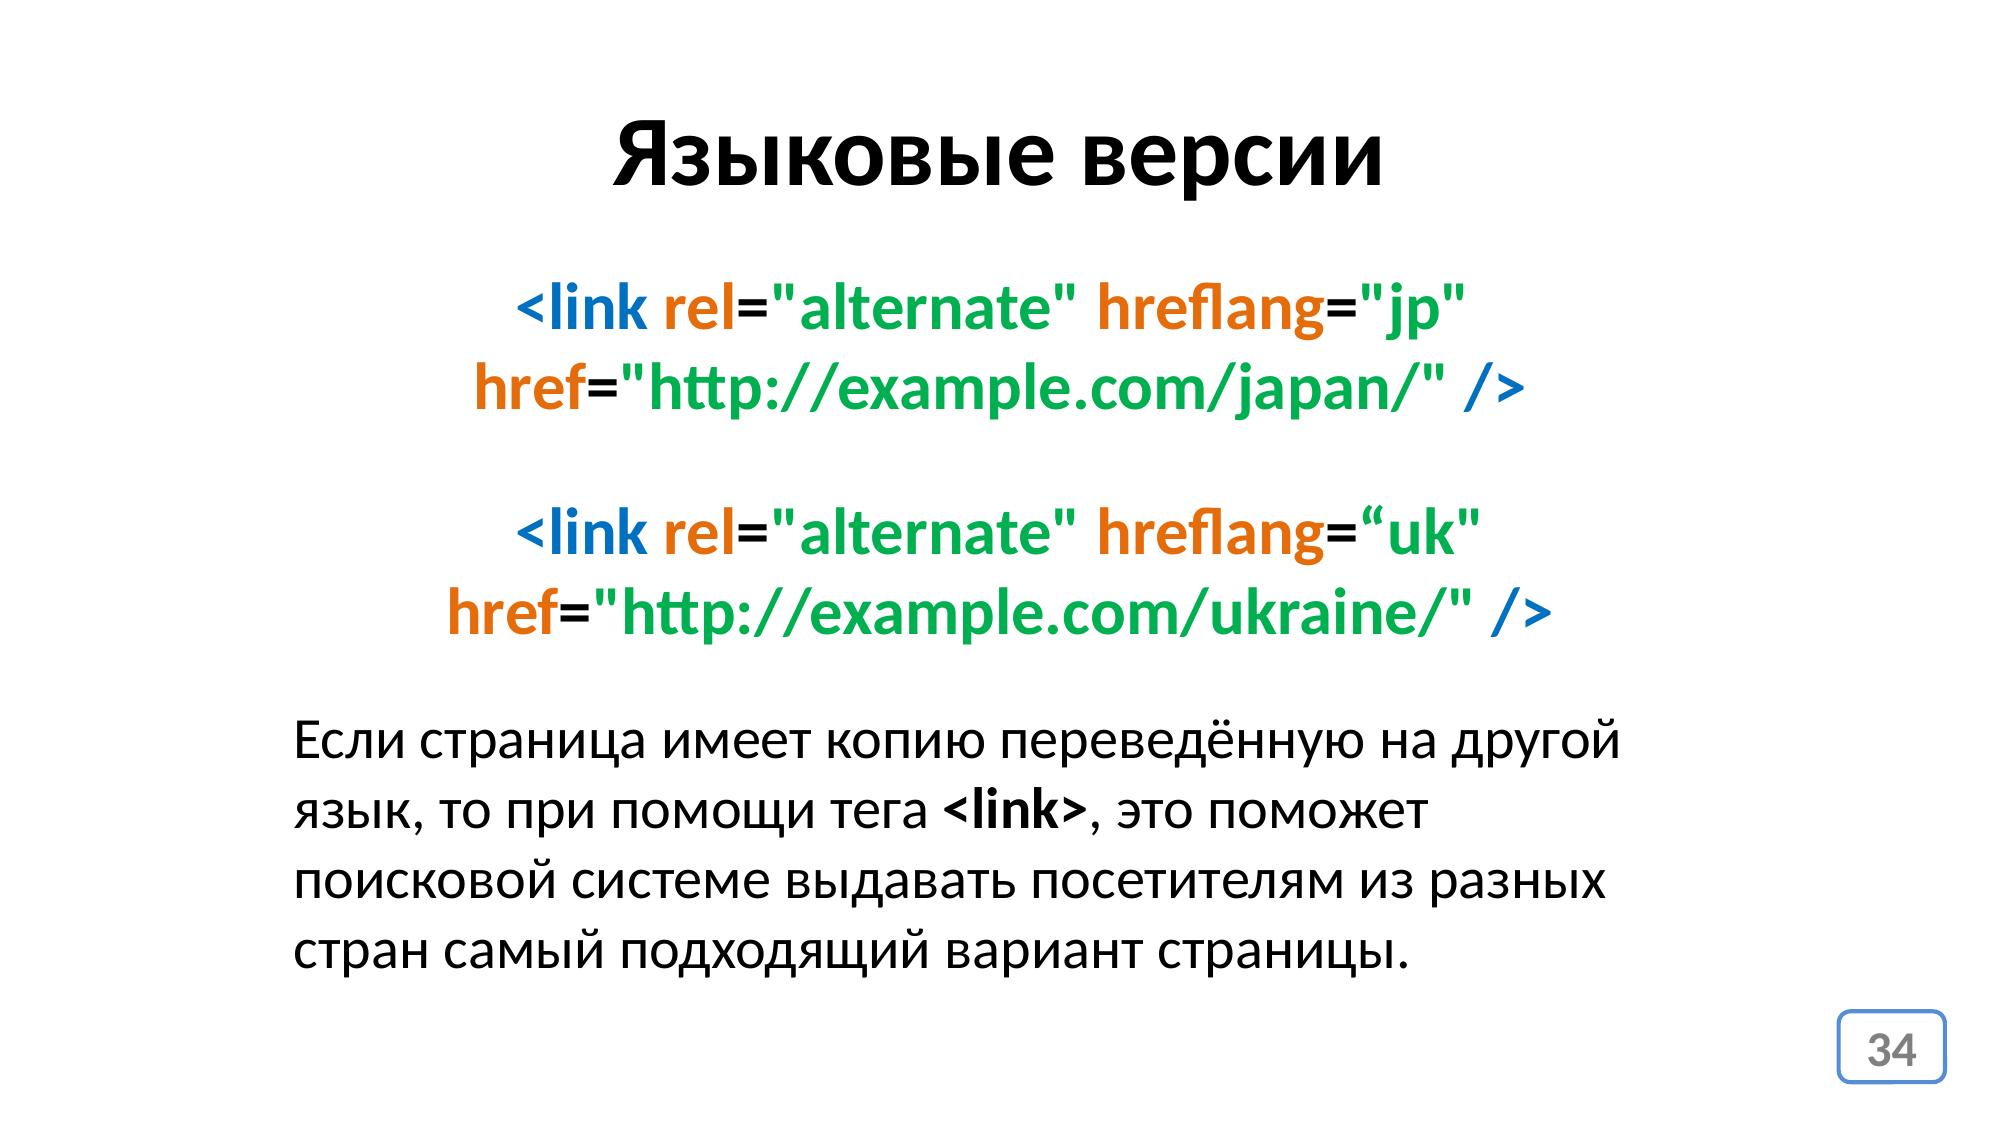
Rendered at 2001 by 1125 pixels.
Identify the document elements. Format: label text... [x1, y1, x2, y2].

text_box 34 [1836, 1009, 1948, 1085]
text_box <link rel="alternate" hreflang="jp" href="http://example.com/japan/" /> [0, 255, 2000, 431]
text_box Если страница имеет копию переведённую на другой язык, то при помощи тега <link>, это поможет поисковой системе выдавать посетителям из разных стран самый подходящий вариант страницы. [278, 692, 1722, 987]
text_box Языковые версии [0, 78, 2000, 213]
text_box <link rel="alternate" hreflang=“uk" href="http://example.com/ukraine/" /> [249, 480, 1750, 655]
